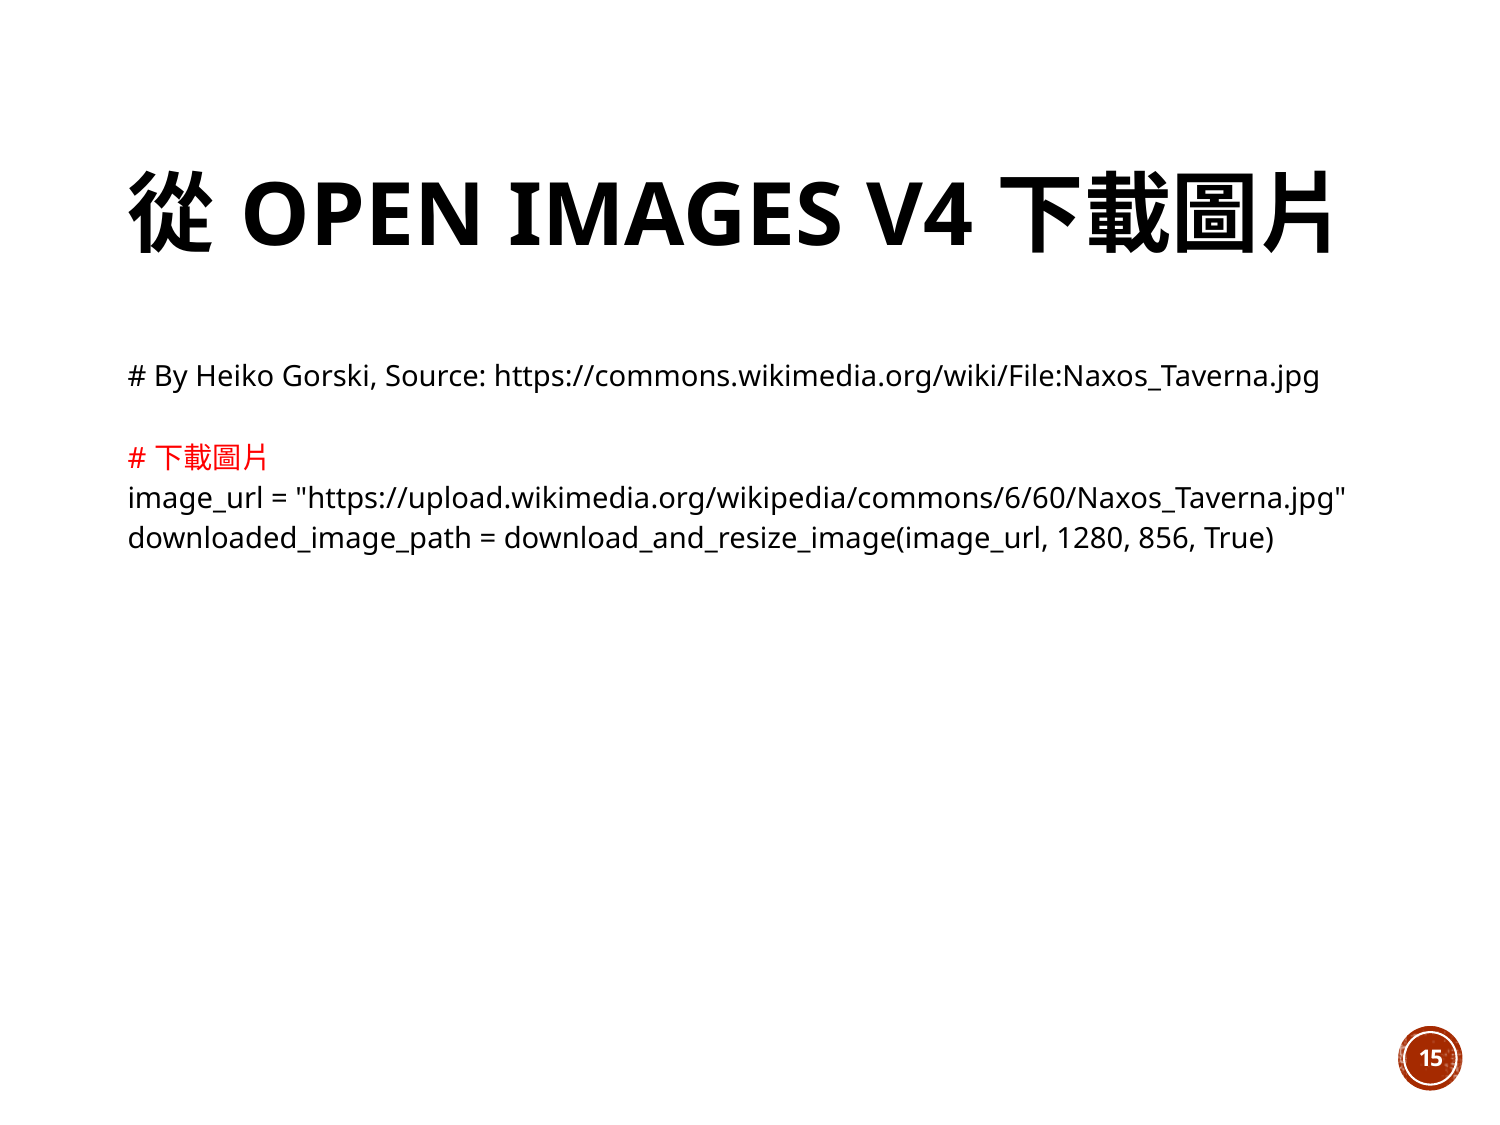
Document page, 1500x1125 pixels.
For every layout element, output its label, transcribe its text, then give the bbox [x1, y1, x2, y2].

title 從Open Images v4下載圖片 [112, 79, 1388, 344]
table_header # By Heiko Gorski, Source: https://commons.wikimedia.org/wiki/File:Naxos_Taverna.jpg #下載圖片 image_url = "https://upload.wikimedia.org/wikipedia/commons/6/60/Naxos_Taverna.jpg" downloaded_image_path = download_and_resize_image(image_url, 1280, 856, True) [113, 349, 1387, 562]
slide_number 14 [1391, 1028, 1471, 1089]
